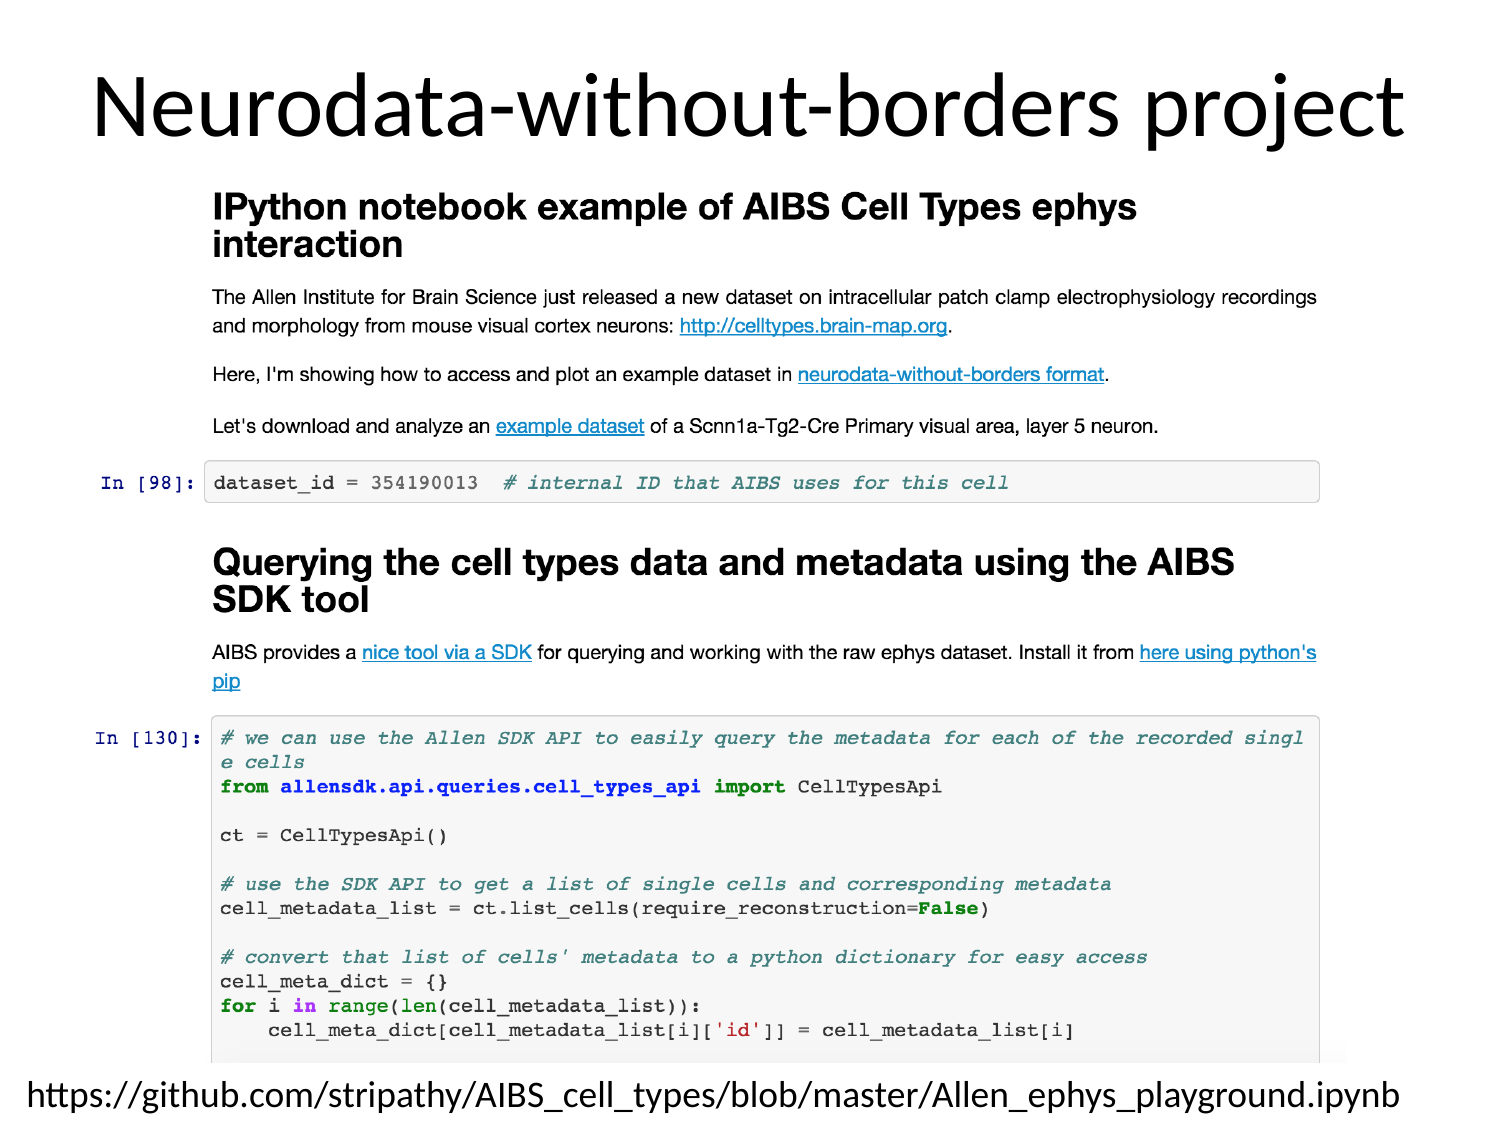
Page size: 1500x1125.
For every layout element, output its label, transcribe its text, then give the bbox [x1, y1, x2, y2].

title Neurodata-without-borders project [75, 6, 1425, 194]
text_box https://github.com/stripathy/AIBS_cell_types/blob/master/Allen_ephys_playground.ipynb [11, 1062, 1417, 1123]
picture [93, 155, 1347, 1063]
